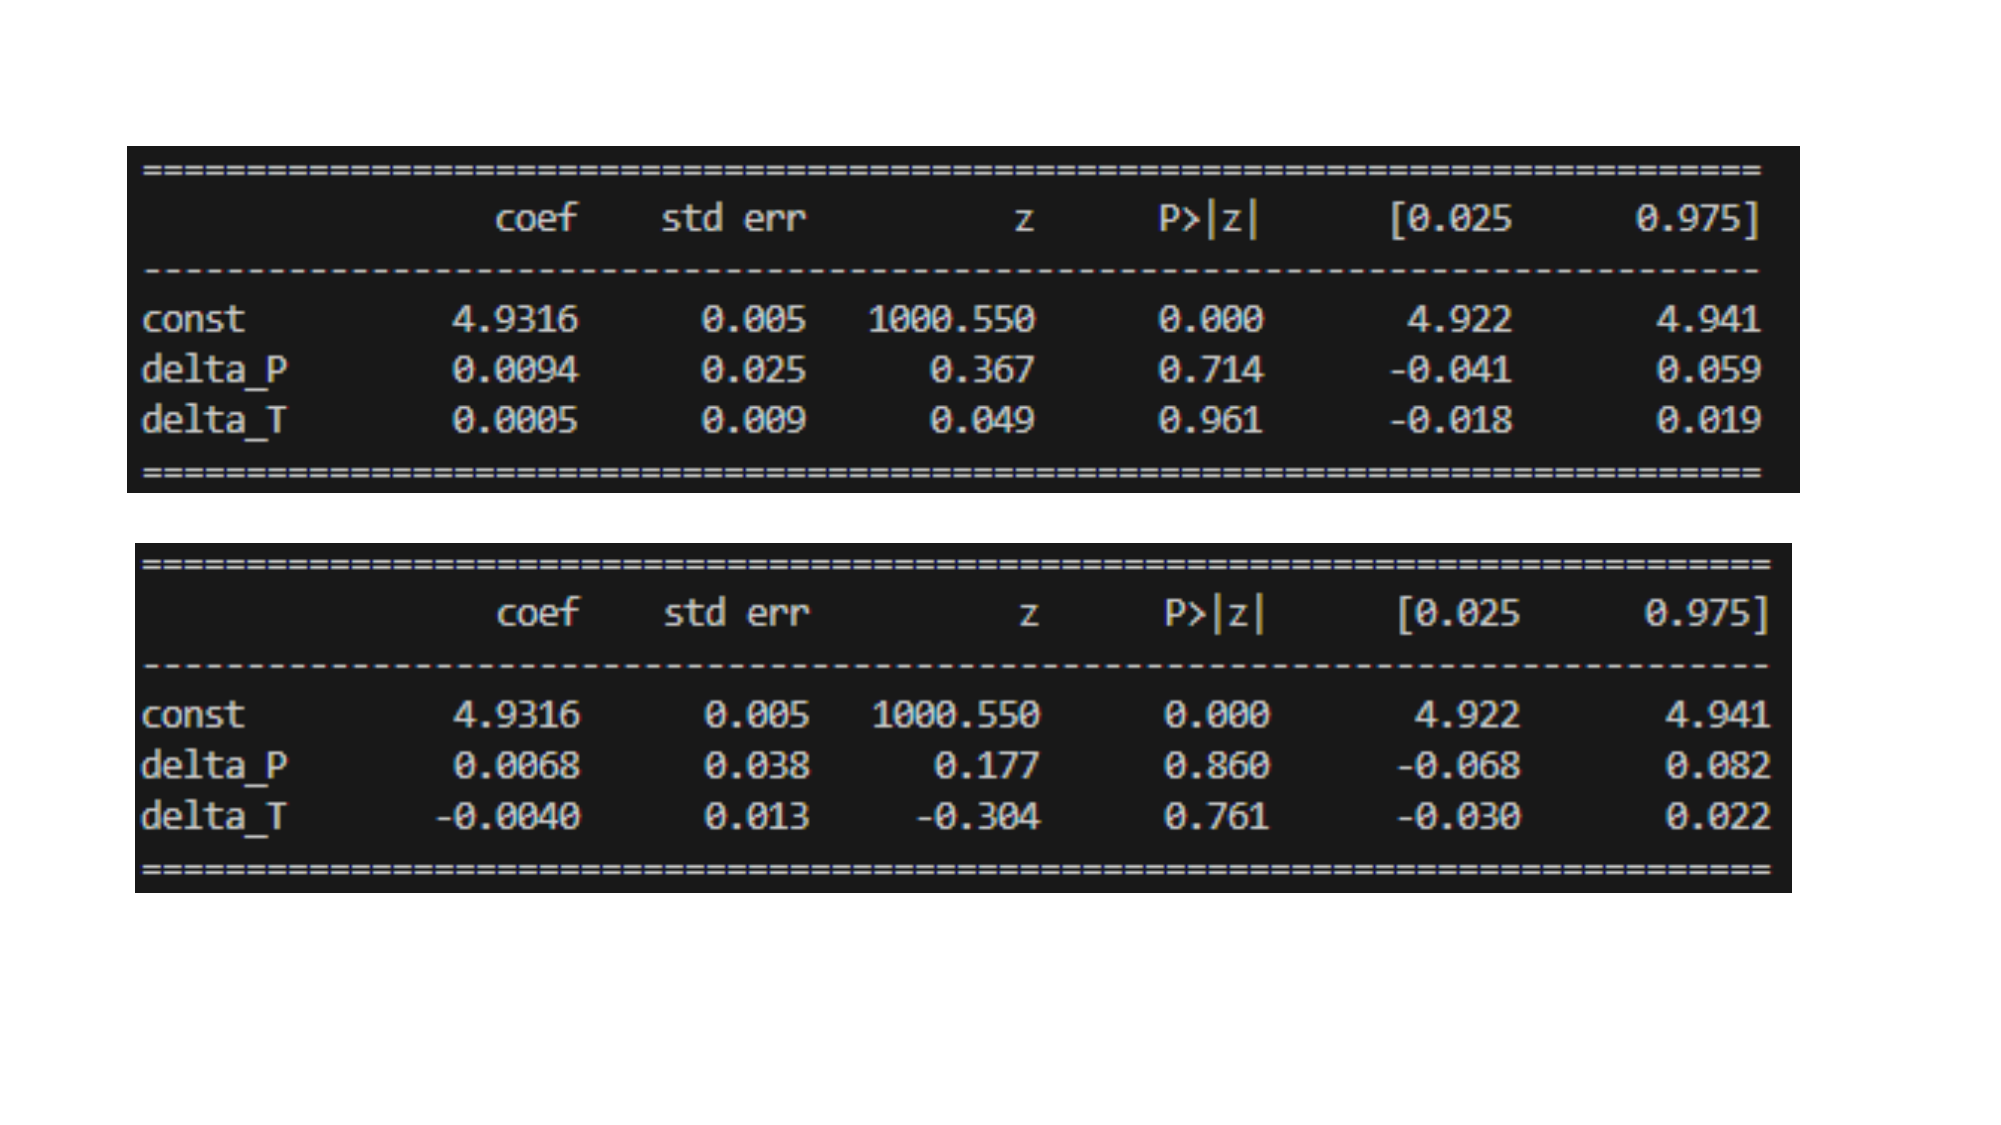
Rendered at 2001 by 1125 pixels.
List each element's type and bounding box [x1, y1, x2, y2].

picture [127, 146, 1800, 494]
picture [135, 543, 1792, 893]
